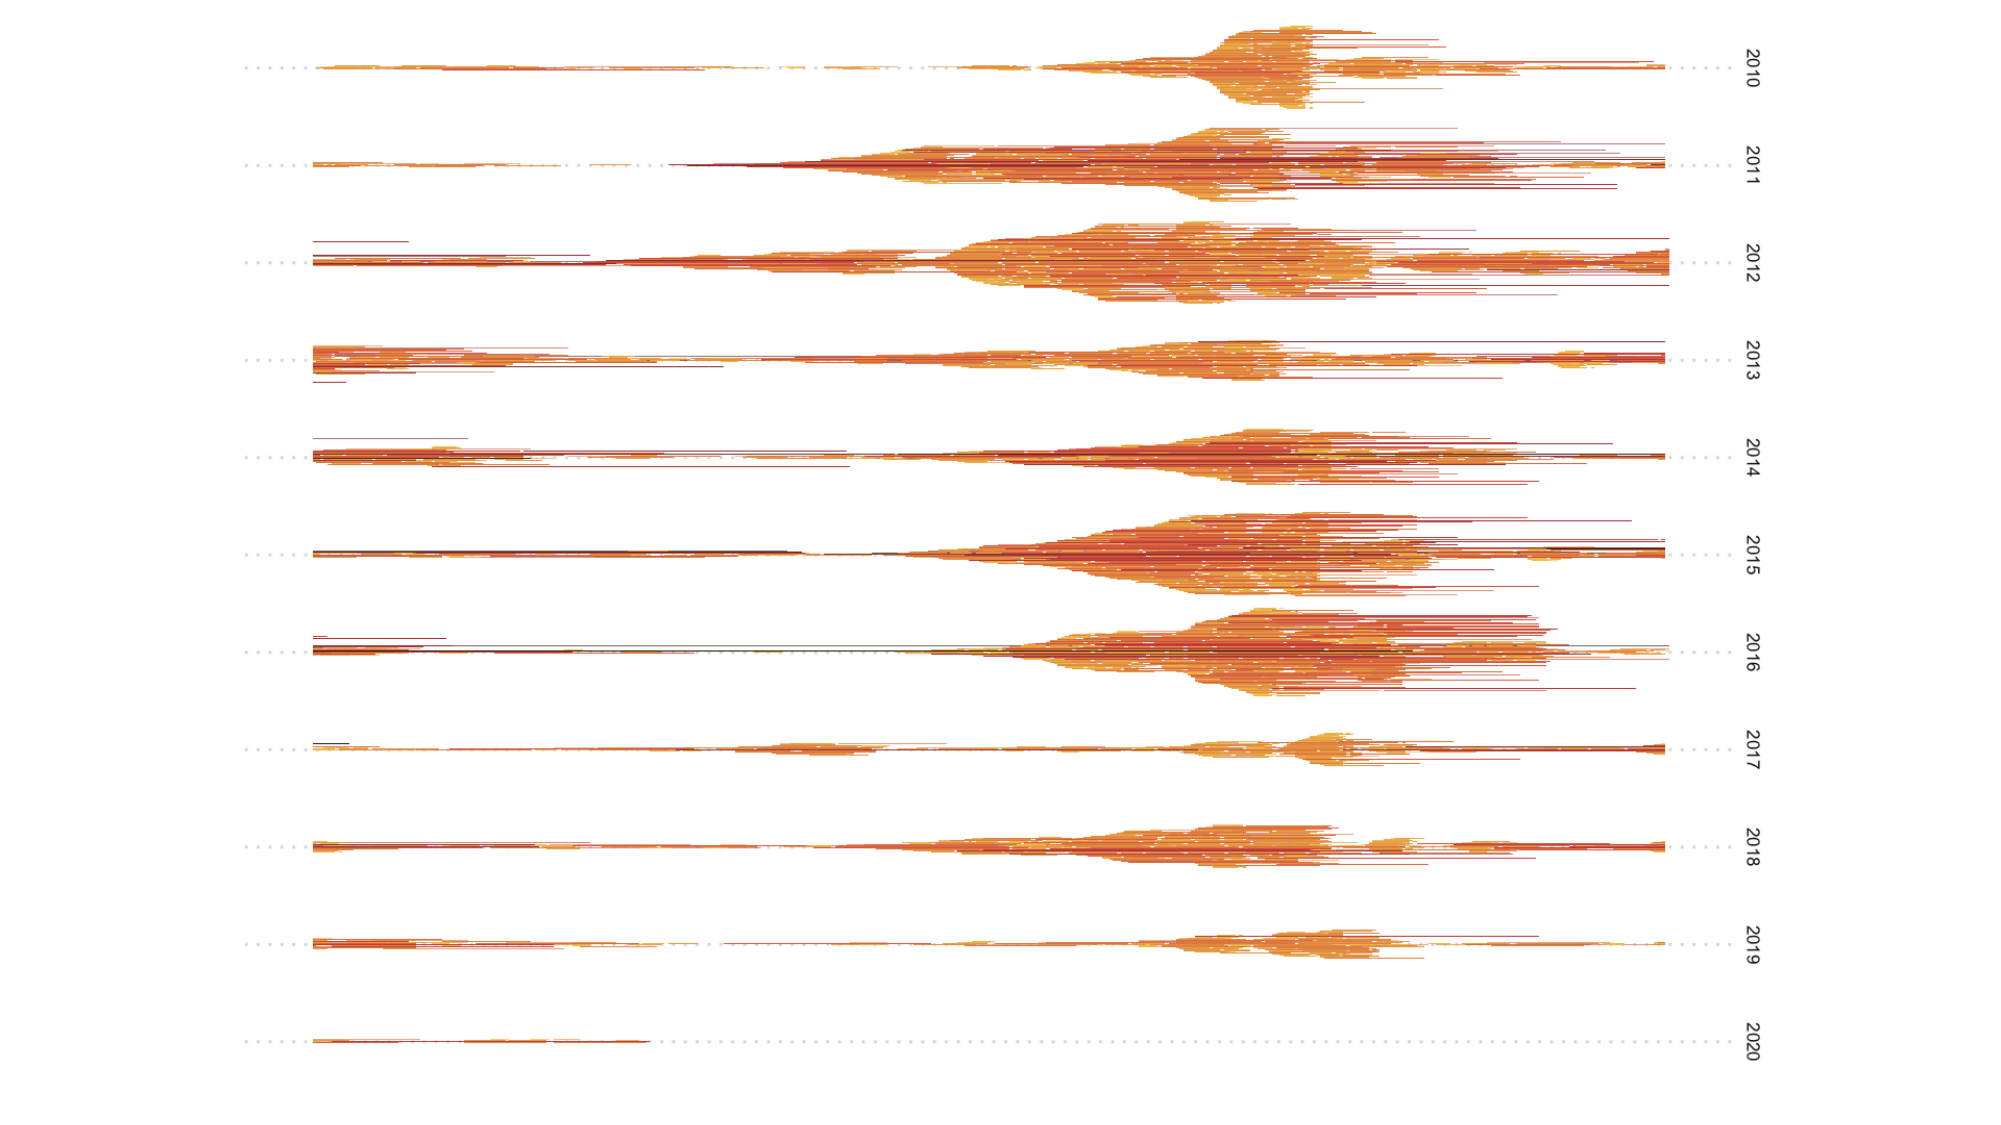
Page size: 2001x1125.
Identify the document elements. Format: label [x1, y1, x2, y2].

picture [218, 8, 1782, 1117]
